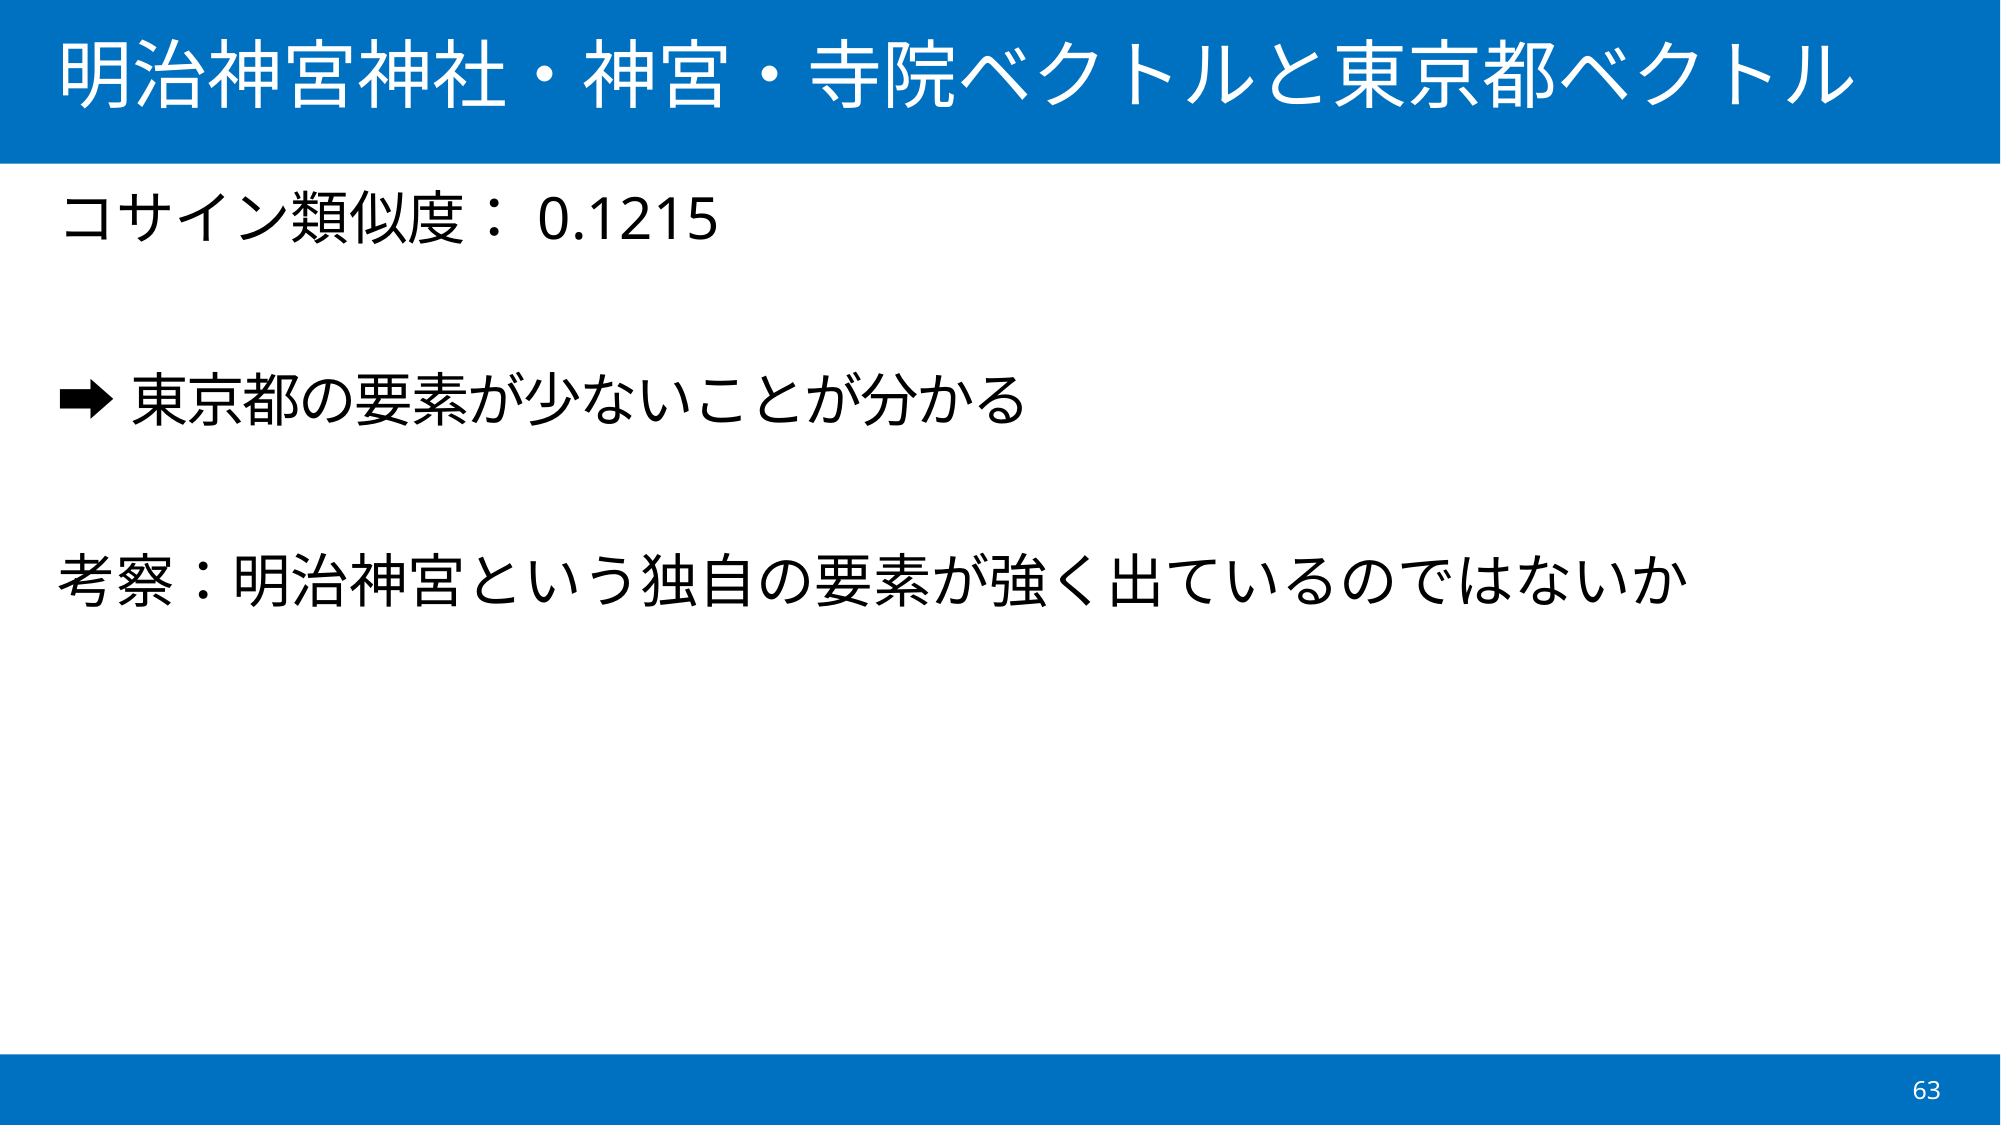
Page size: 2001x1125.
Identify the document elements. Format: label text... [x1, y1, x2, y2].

list コサイン類似度：0.1215 ➡東京都の要素が少ないことが分かる 考察：明治神宮という独自の要素が強く出ているのではないか [42, 173, 1957, 1040]
slide_number 63 [1506, 1061, 1957, 1122]
